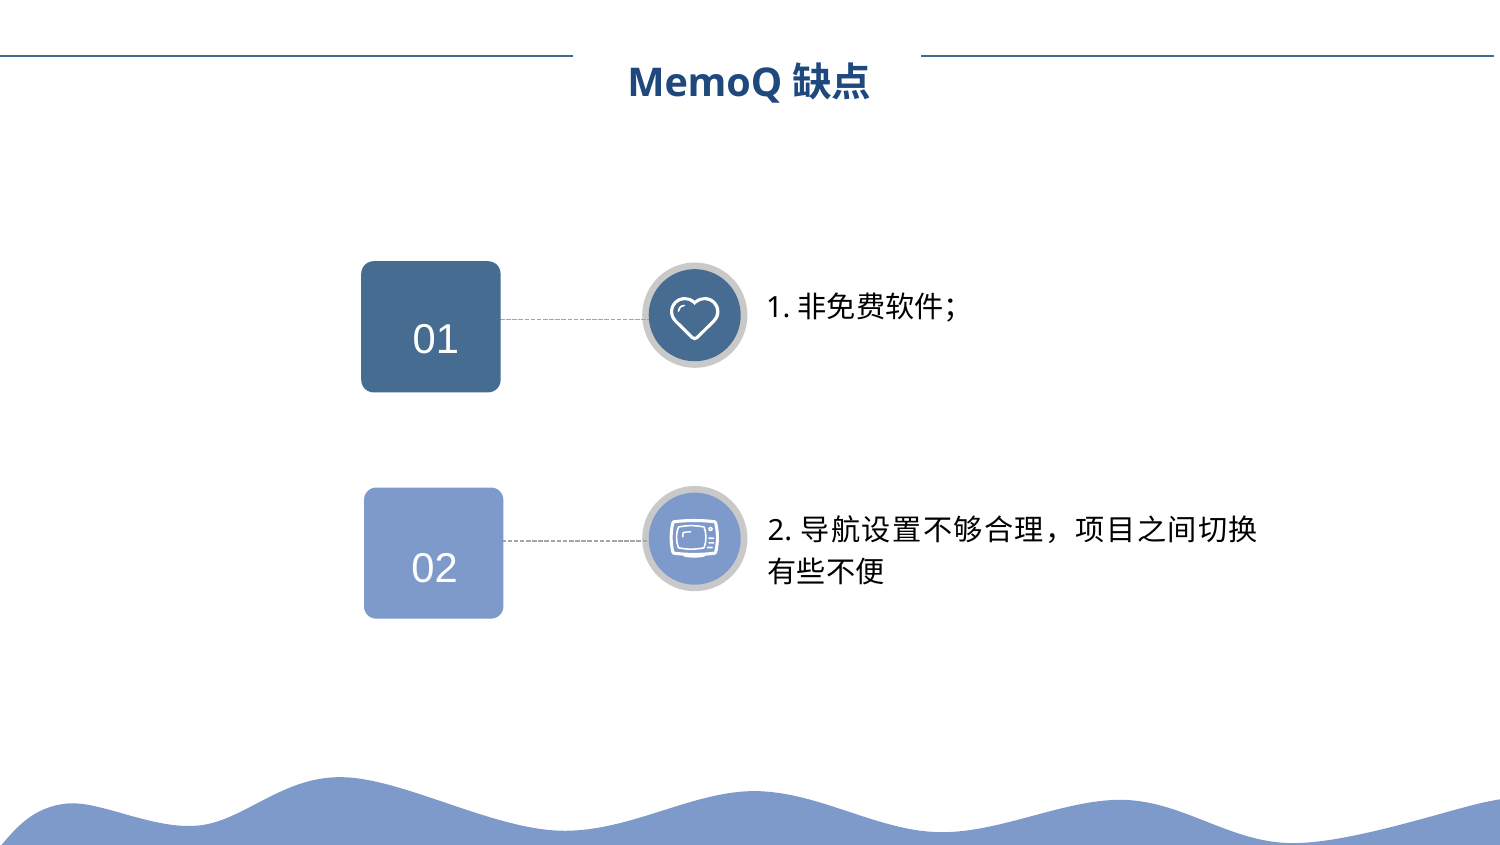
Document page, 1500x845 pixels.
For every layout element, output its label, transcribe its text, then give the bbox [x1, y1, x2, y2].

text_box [641, 485, 748, 592]
text_box 1.非免费软件； [748, 271, 1383, 431]
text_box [668, 518, 720, 558]
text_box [360, 260, 501, 393]
text_box 2.导航设置不够合理，项目之间切换有些不便 [767, 504, 1259, 589]
text_box MemoQ缺点 [593, 49, 905, 113]
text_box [668, 295, 722, 341]
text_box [641, 262, 748, 369]
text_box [363, 487, 504, 619]
text_box [577, 30, 918, 114]
